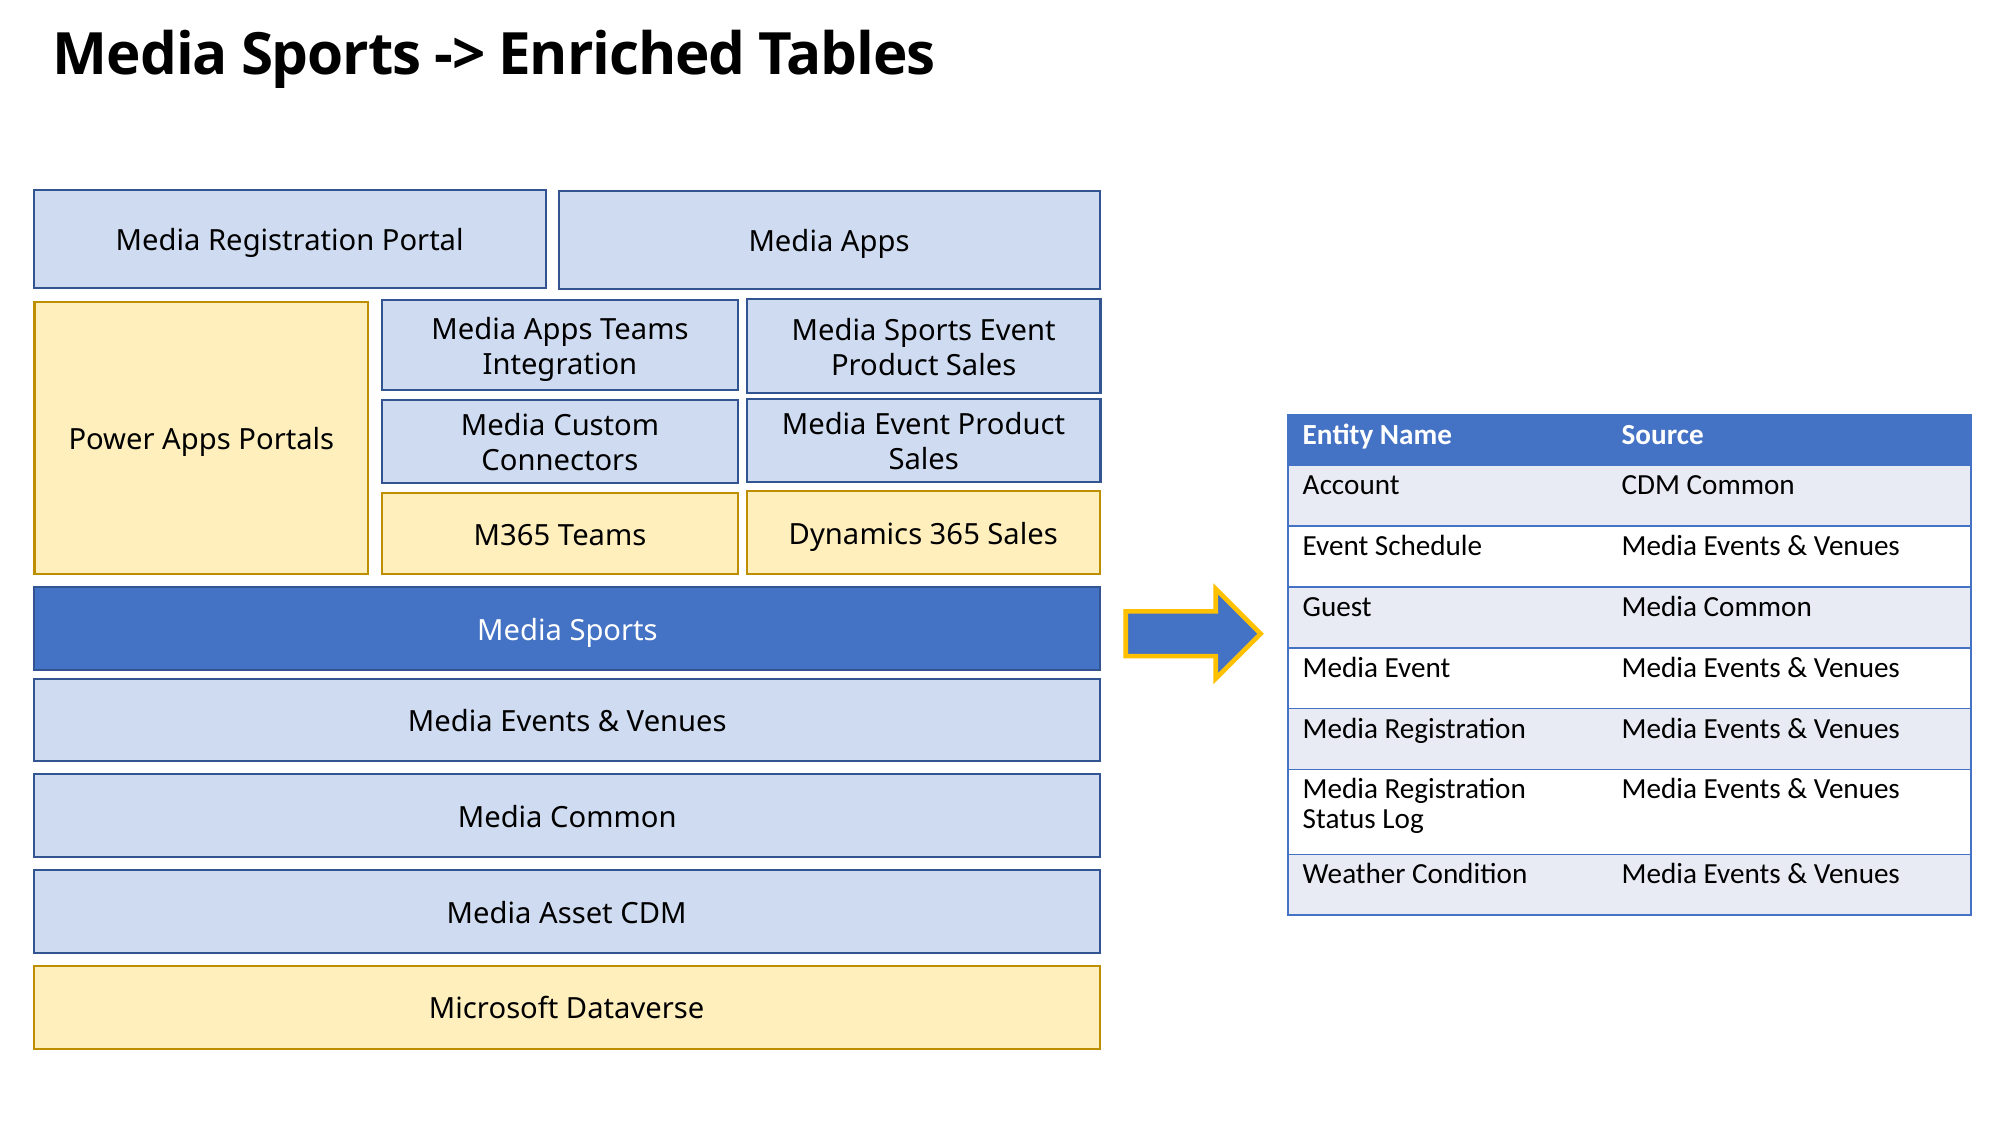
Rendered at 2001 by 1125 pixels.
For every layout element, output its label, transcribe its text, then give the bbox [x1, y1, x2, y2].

table_cell Guest [1289, 588, 1607, 647]
table_cell Weather Condition [1289, 855, 1607, 914]
table_cell Media Events & Venues [1607, 527, 1970, 586]
text_box Media Sports -> Enriched Tables [38, 8, 1404, 94]
table_cell Media Events & Venues [1607, 649, 1970, 708]
table_cell Account [1289, 466, 1607, 525]
text_box [1124, 586, 1263, 682]
table_cell Media Events & Venues [1607, 770, 1970, 854]
table_cell Media Registration [1289, 709, 1607, 769]
table_cell Media Events & Venues [1607, 855, 1970, 914]
table_cell Event Schedule [1289, 527, 1607, 586]
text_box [33, 190, 1101, 1049]
table_cell Media Registration Status Log [1289, 770, 1607, 854]
table_cell Media Event [1289, 649, 1607, 708]
table_header Entity Name [1289, 416, 1607, 464]
table_header Source [1607, 416, 1970, 464]
table_cell Media Events & Venues [1607, 709, 1970, 769]
table_cell Media Common [1607, 588, 1970, 647]
table_cell CDM Common [1607, 466, 1970, 525]
